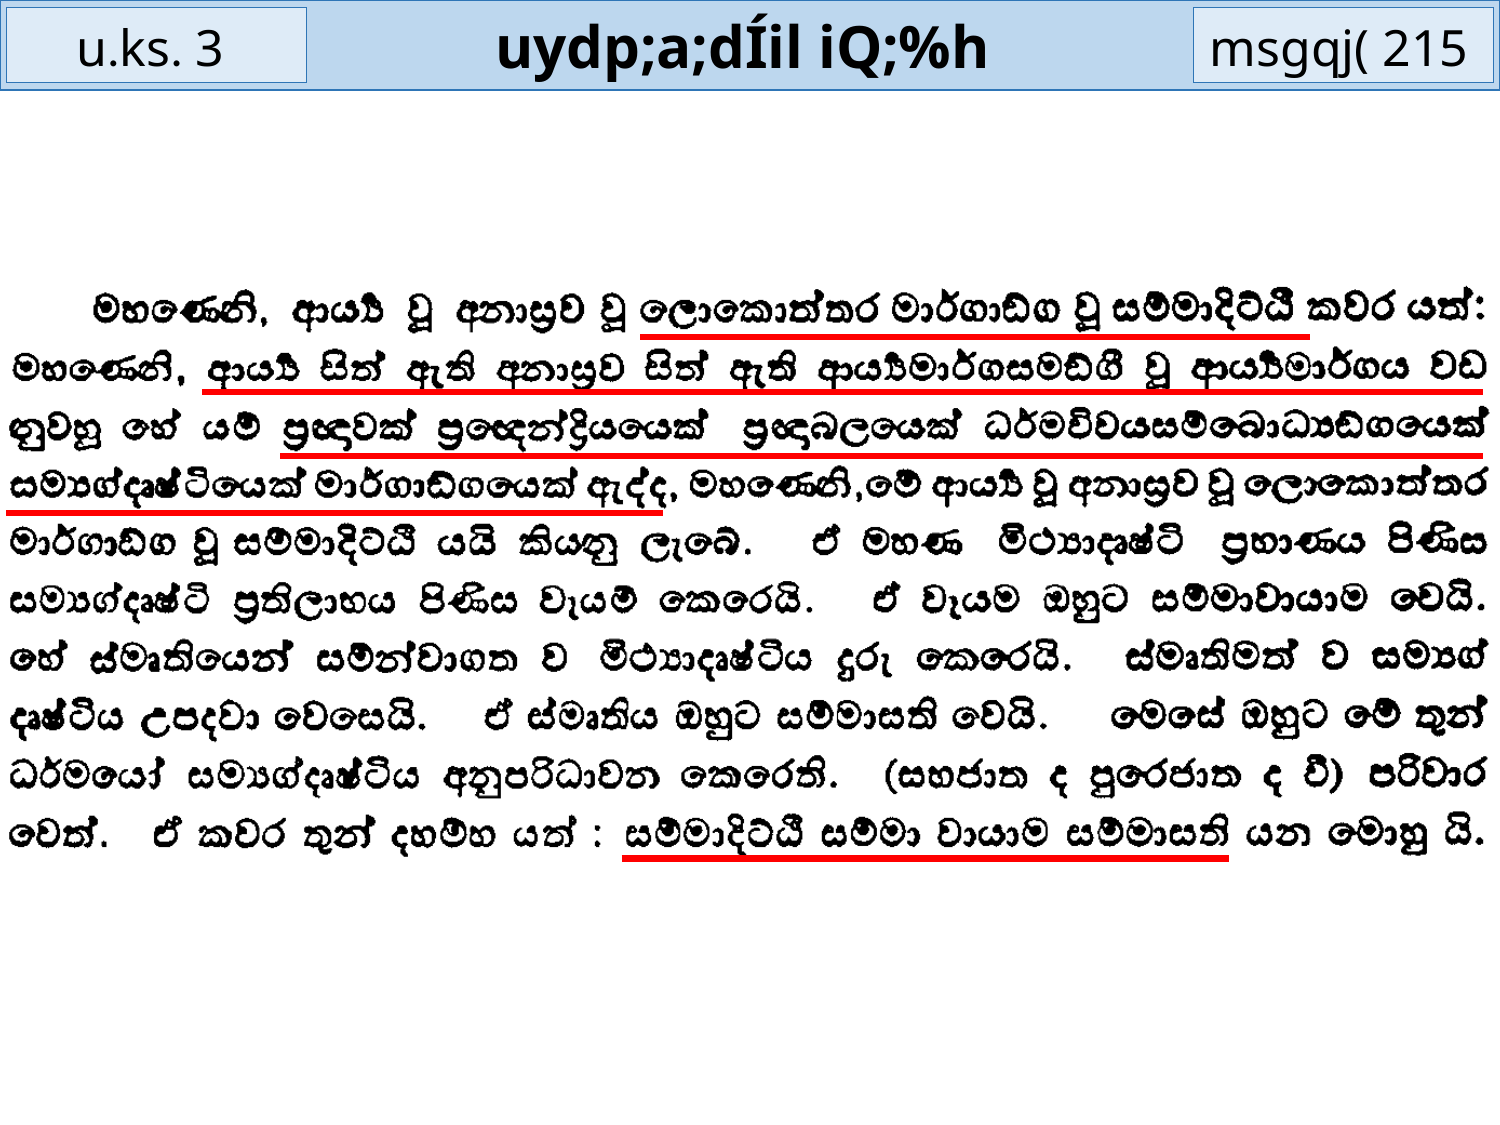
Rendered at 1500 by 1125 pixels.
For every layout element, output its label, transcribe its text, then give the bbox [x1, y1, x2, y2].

picture [5, 274, 1494, 859]
text_box msgqj( 215 [1194, 10, 1497, 82]
text_box u.ks. 3 [6, 10, 308, 82]
text_box uydp;a;dÍil iQ;%h [316, 9, 1184, 81]
